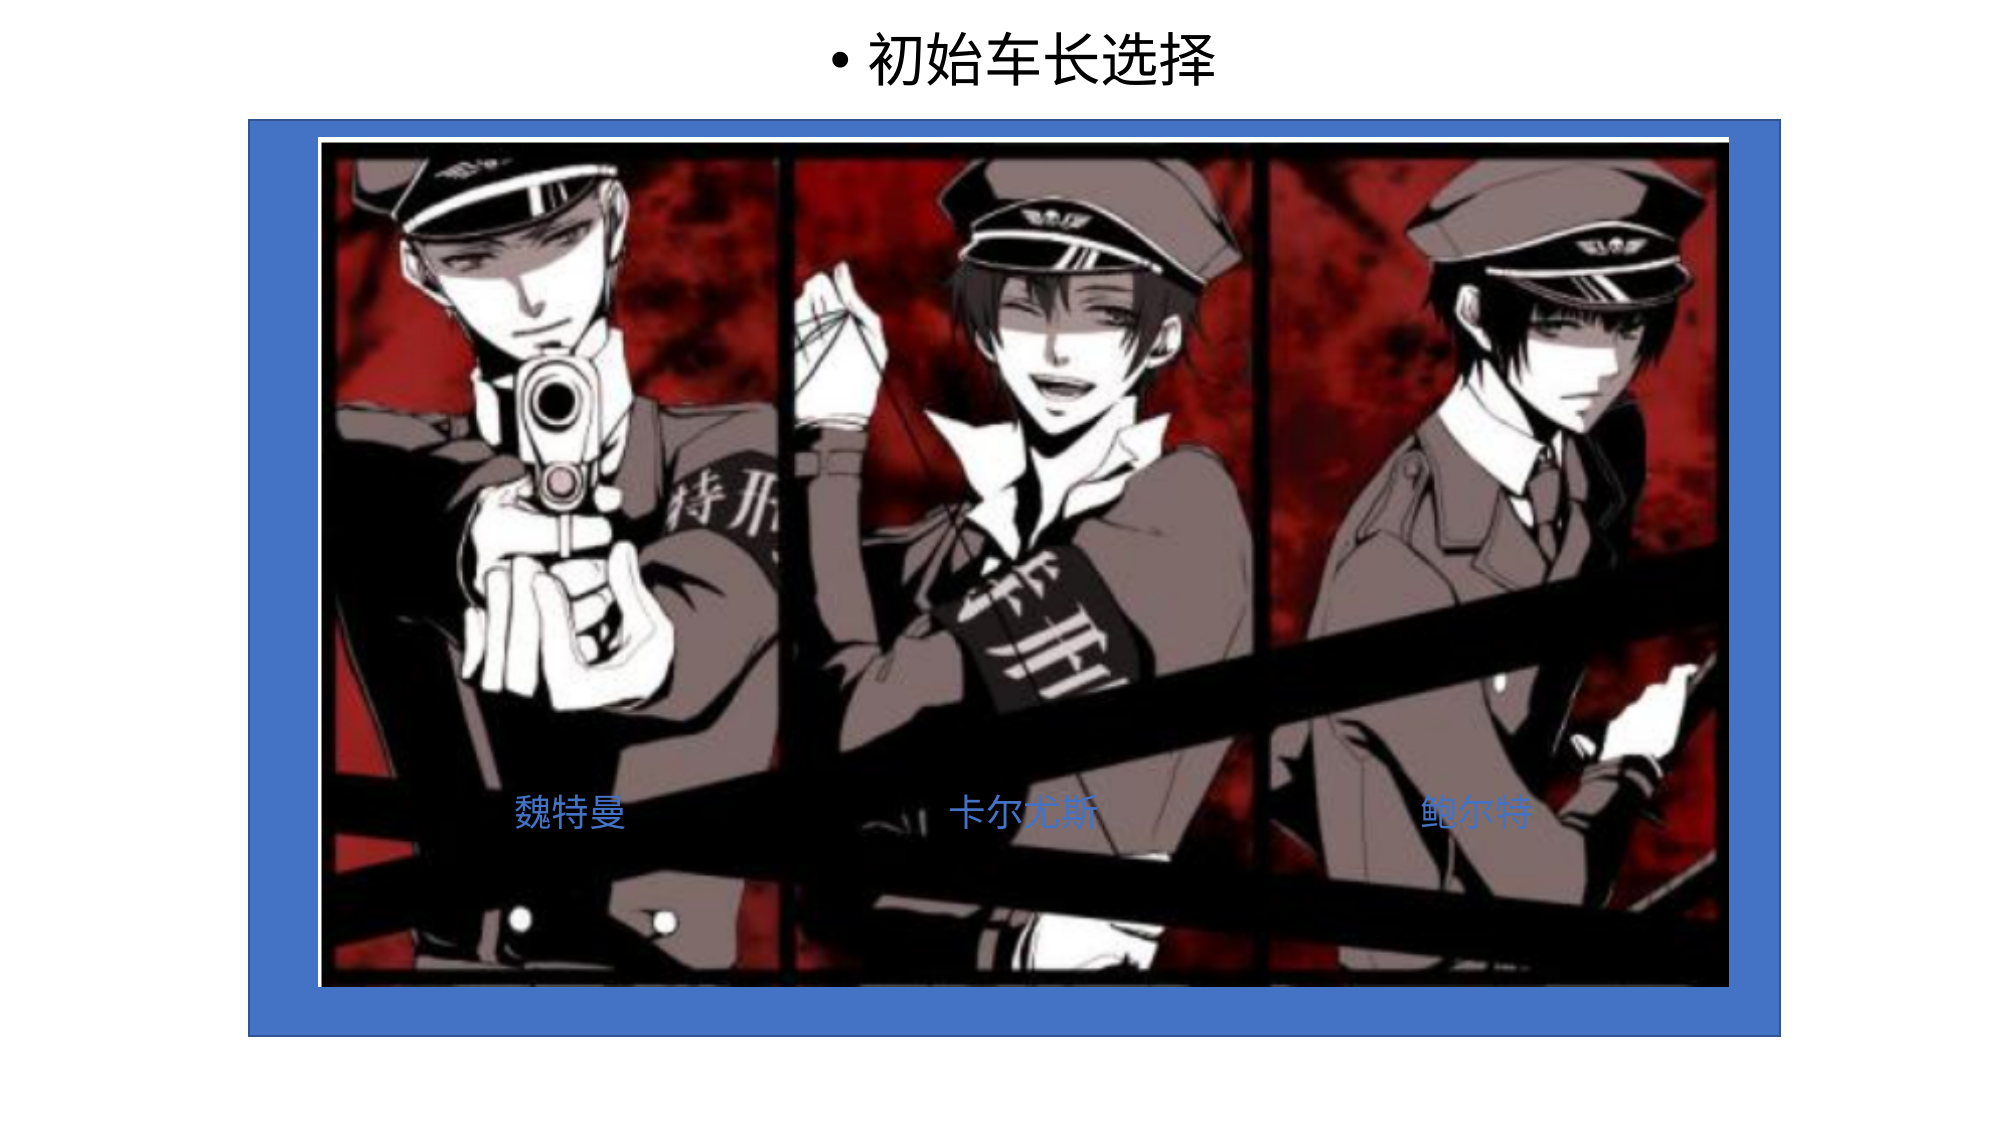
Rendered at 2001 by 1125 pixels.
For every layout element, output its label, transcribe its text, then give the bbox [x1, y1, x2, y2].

list 初始车长选择 [161, 23, 1887, 121]
picture [318, 137, 1729, 988]
text_box [248, 121, 1781, 1037]
